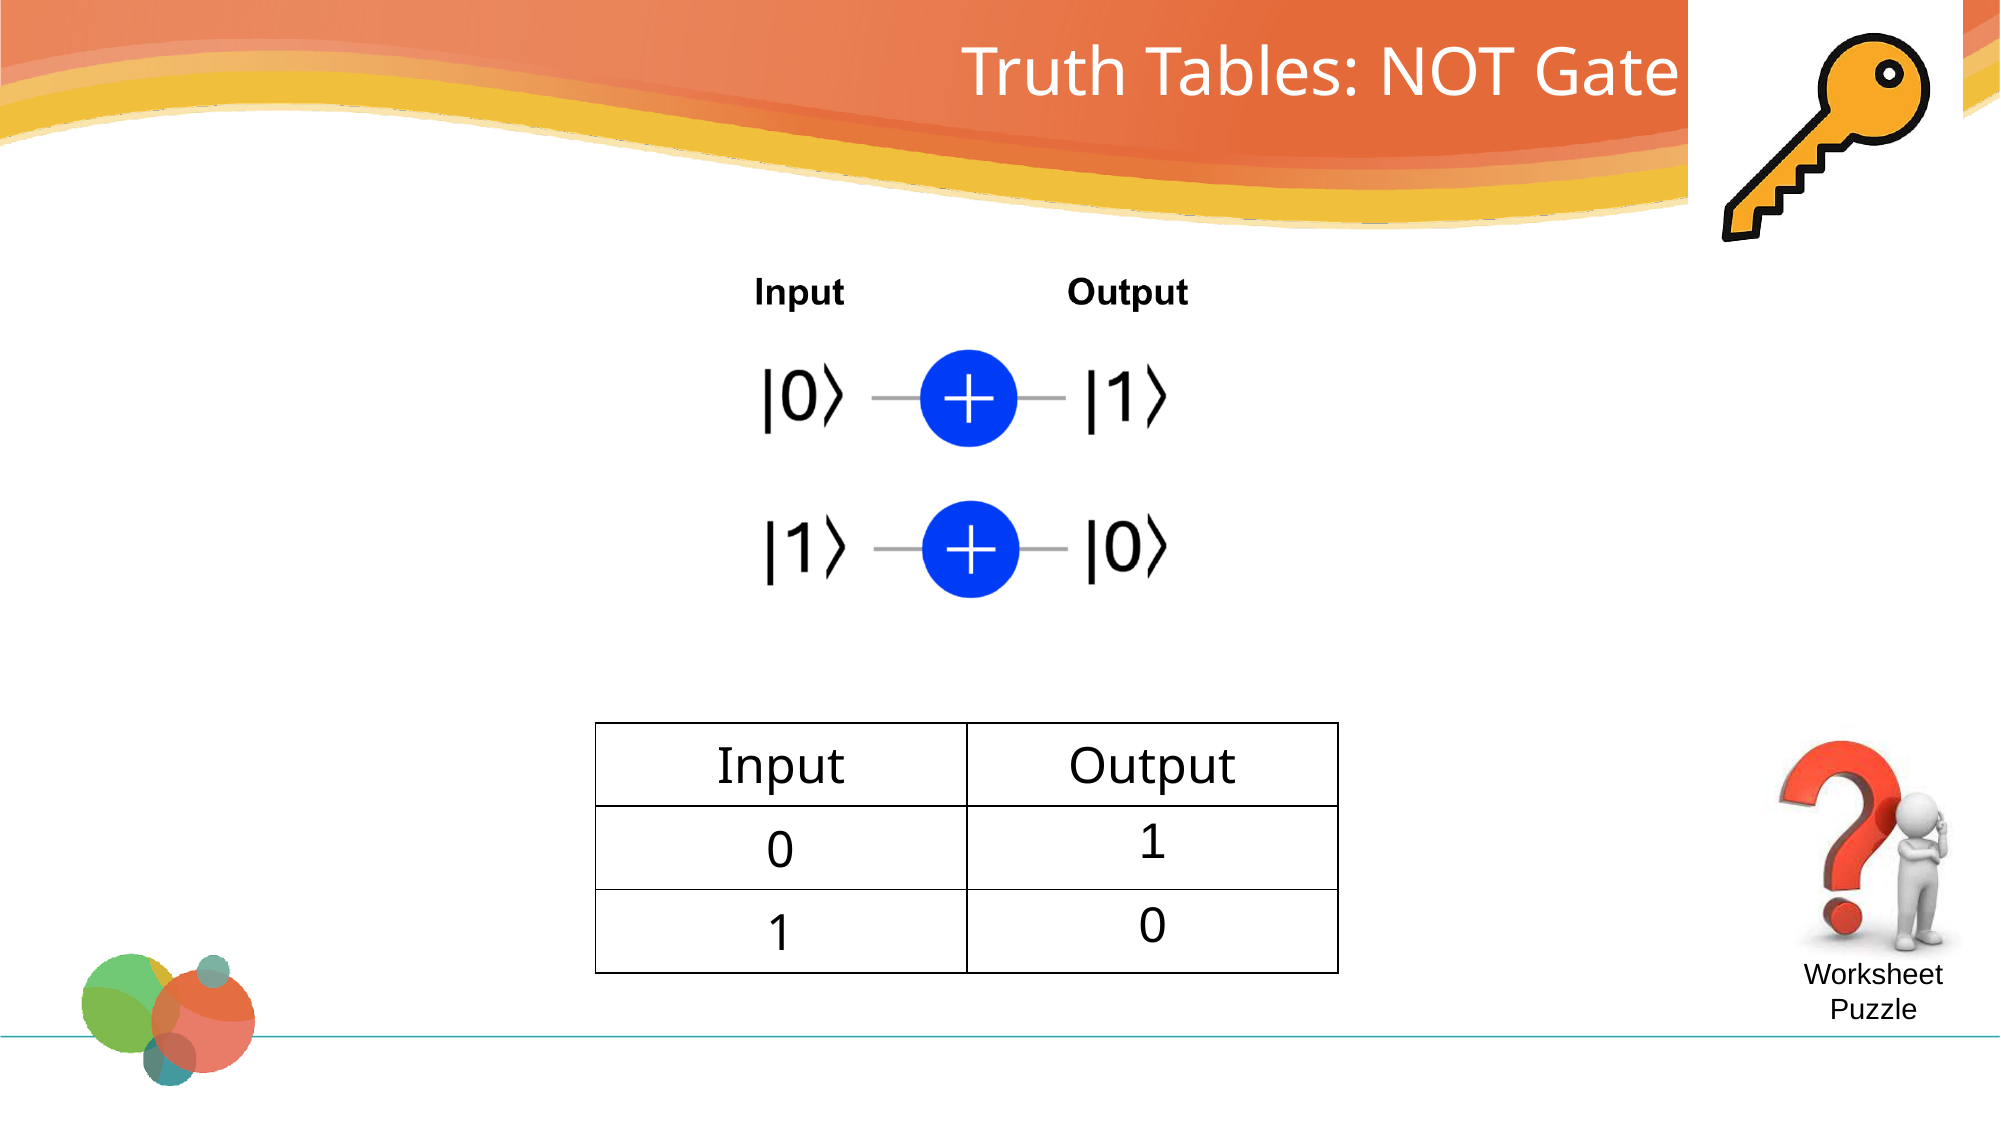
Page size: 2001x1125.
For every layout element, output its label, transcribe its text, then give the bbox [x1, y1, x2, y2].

table_cell 0 [596, 807, 966, 889]
picture [0, 0, 2000, 1086]
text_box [1747, 722, 2000, 1035]
table_header Input [596, 724, 966, 805]
table_header Output [968, 724, 1337, 805]
table_cell 0 [968, 890, 1337, 972]
table_cell 1 [596, 890, 966, 972]
table_cell 1 [968, 807, 1337, 889]
title Truth Tables: NOT Gate [780, 30, 1682, 153]
